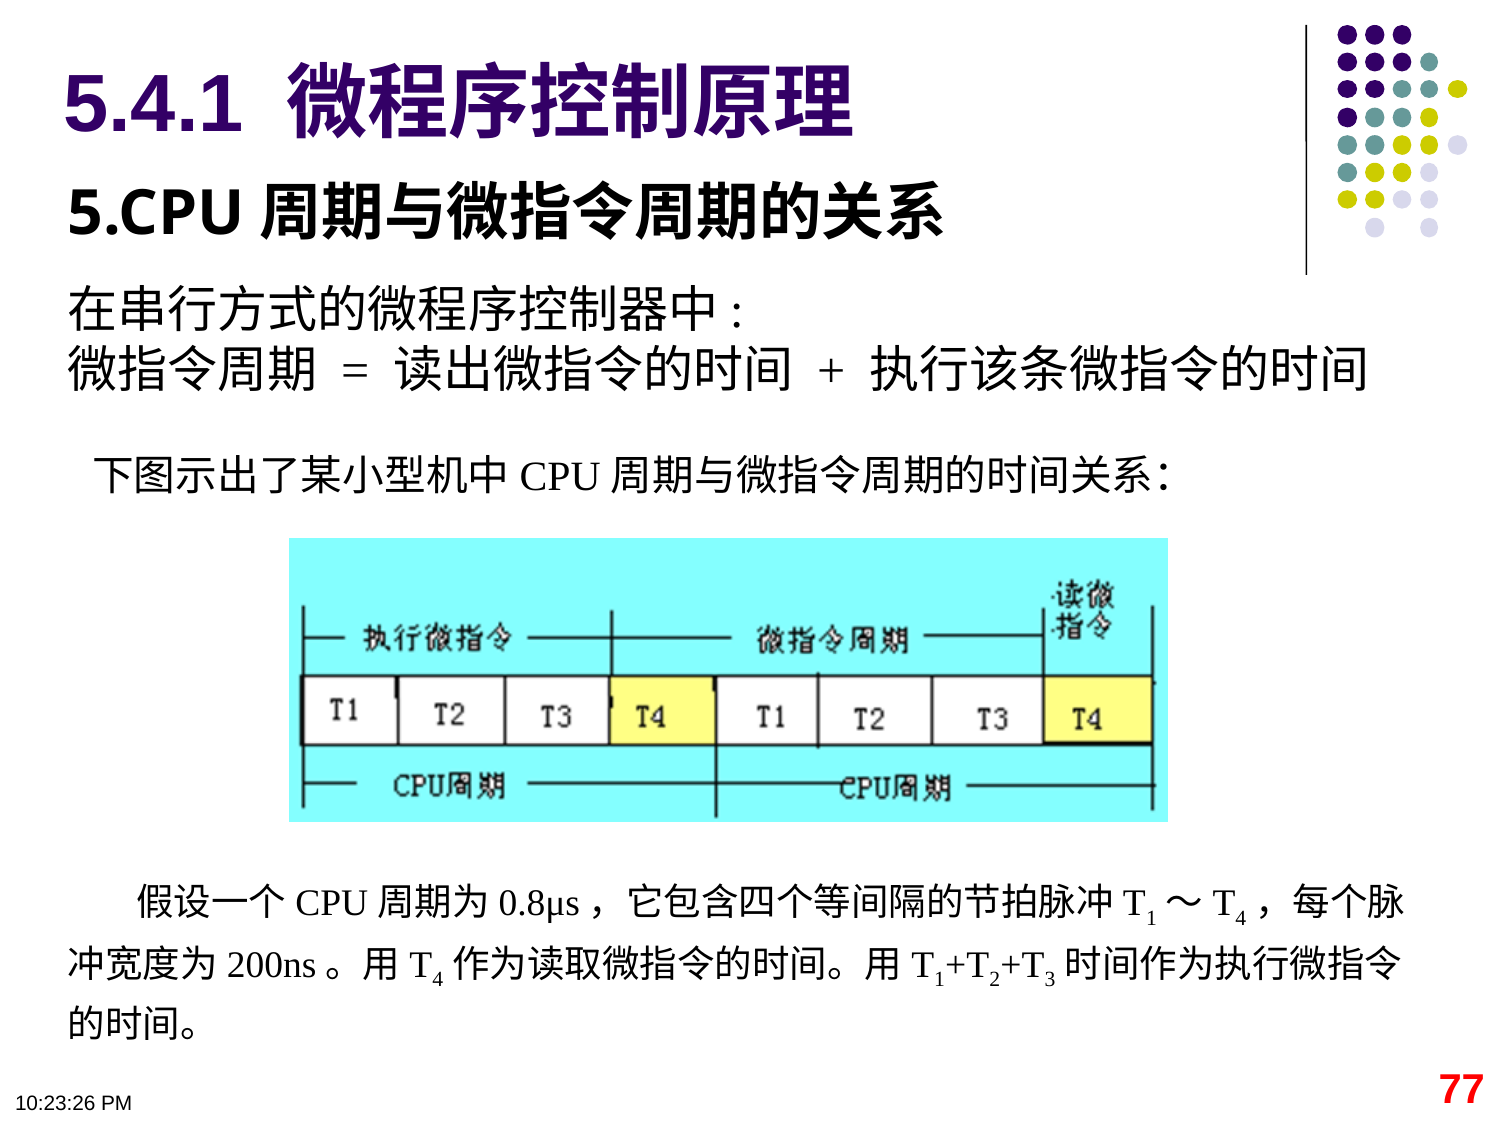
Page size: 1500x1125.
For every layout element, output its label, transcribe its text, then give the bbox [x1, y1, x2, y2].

text_box 假设一个CPU周期为0.8μs，它包含四个等间隔的节拍脉冲T1～T4，每个脉冲宽度为200ns。用T4作为读取微指令的时间。用T1+T2+T3时间作为执行微指令的时间。 [53, 860, 1453, 1053]
picture [288, 538, 1168, 822]
text_box 5.4.1 微程序控制原理 [48, 42, 901, 149]
slide_number 77 [1411, 1053, 1500, 1125]
text_box 下图示出了某小型机中CPU周期与微指令周期的时间关系： [77, 448, 1196, 499]
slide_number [0, 1081, 351, 1125]
text_box 在串行方式的微程序控制器中: 微指令周期 = 读出微指令的时间 + 执行该条微指令的时间 [53, 277, 1453, 399]
text_box 5.CPU周期与微指令周期的关系 [53, 171, 994, 277]
